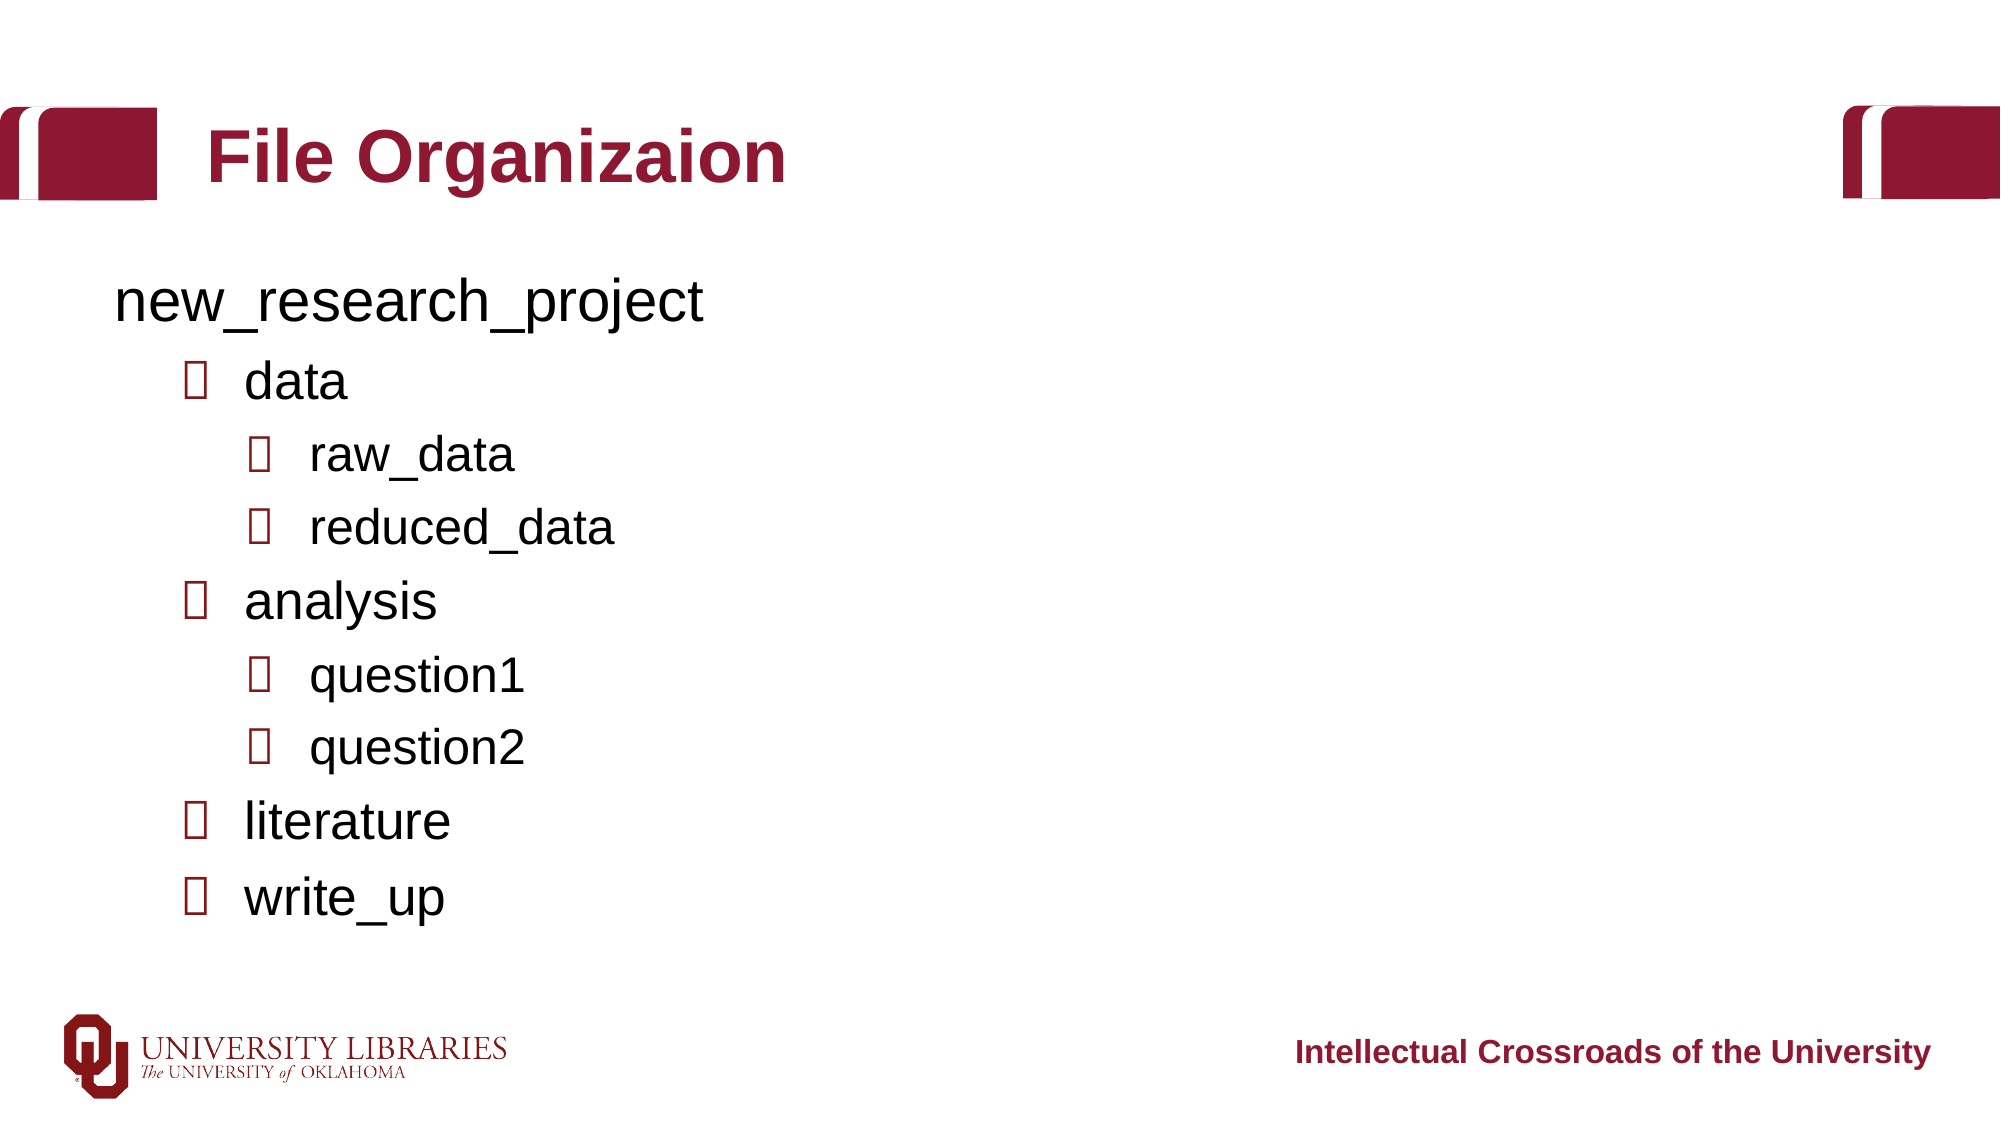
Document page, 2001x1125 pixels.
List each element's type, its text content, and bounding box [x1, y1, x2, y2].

text_box new_research_project data raw_data reduced_data analysis question1 question2 literature write_up [99, 262, 1900, 939]
title File Organizaion [191, 110, 1394, 193]
picture [41, 988, 532, 1112]
